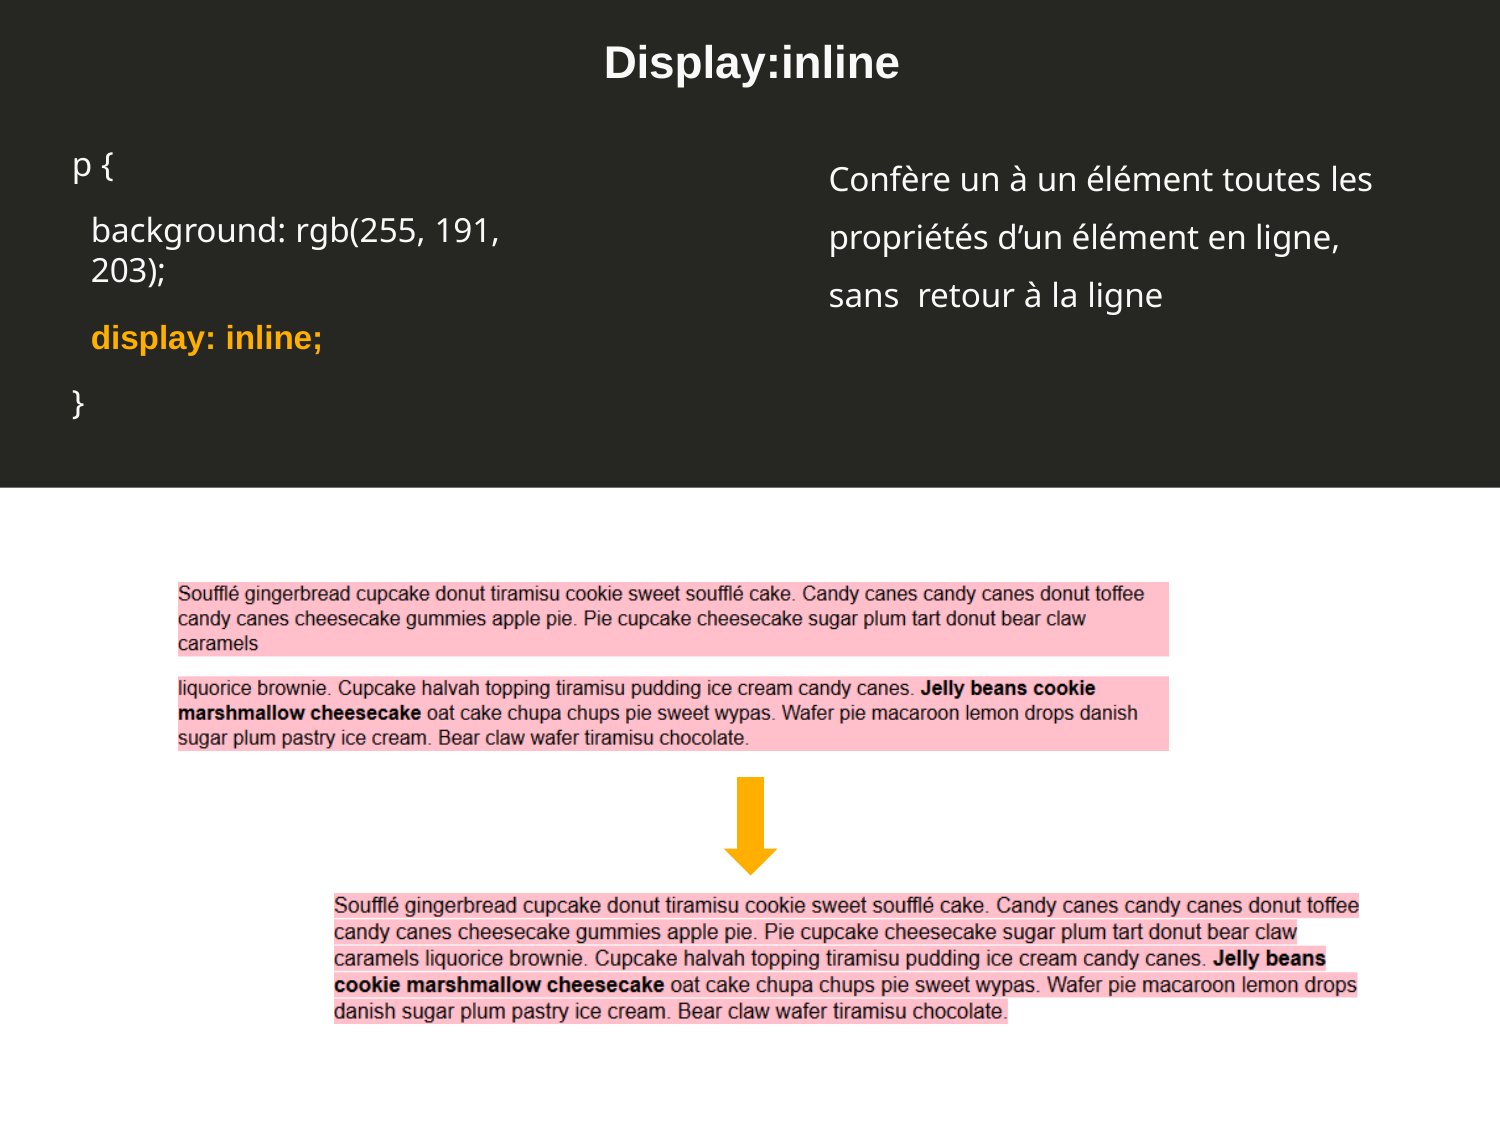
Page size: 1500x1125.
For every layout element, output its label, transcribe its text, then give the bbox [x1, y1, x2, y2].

text_box Confère un à un élément toutes les propriétés d’un élément en ligne, sans retour à la ligne [826, 137, 1406, 314]
picture [334, 893, 1359, 1024]
text_box [723, 777, 778, 876]
picture [178, 581, 1169, 751]
title Display:inline [601, 0, 901, 155]
text_box p { background: rgb(255, 191, 203); display: inline; } [69, 141, 579, 422]
